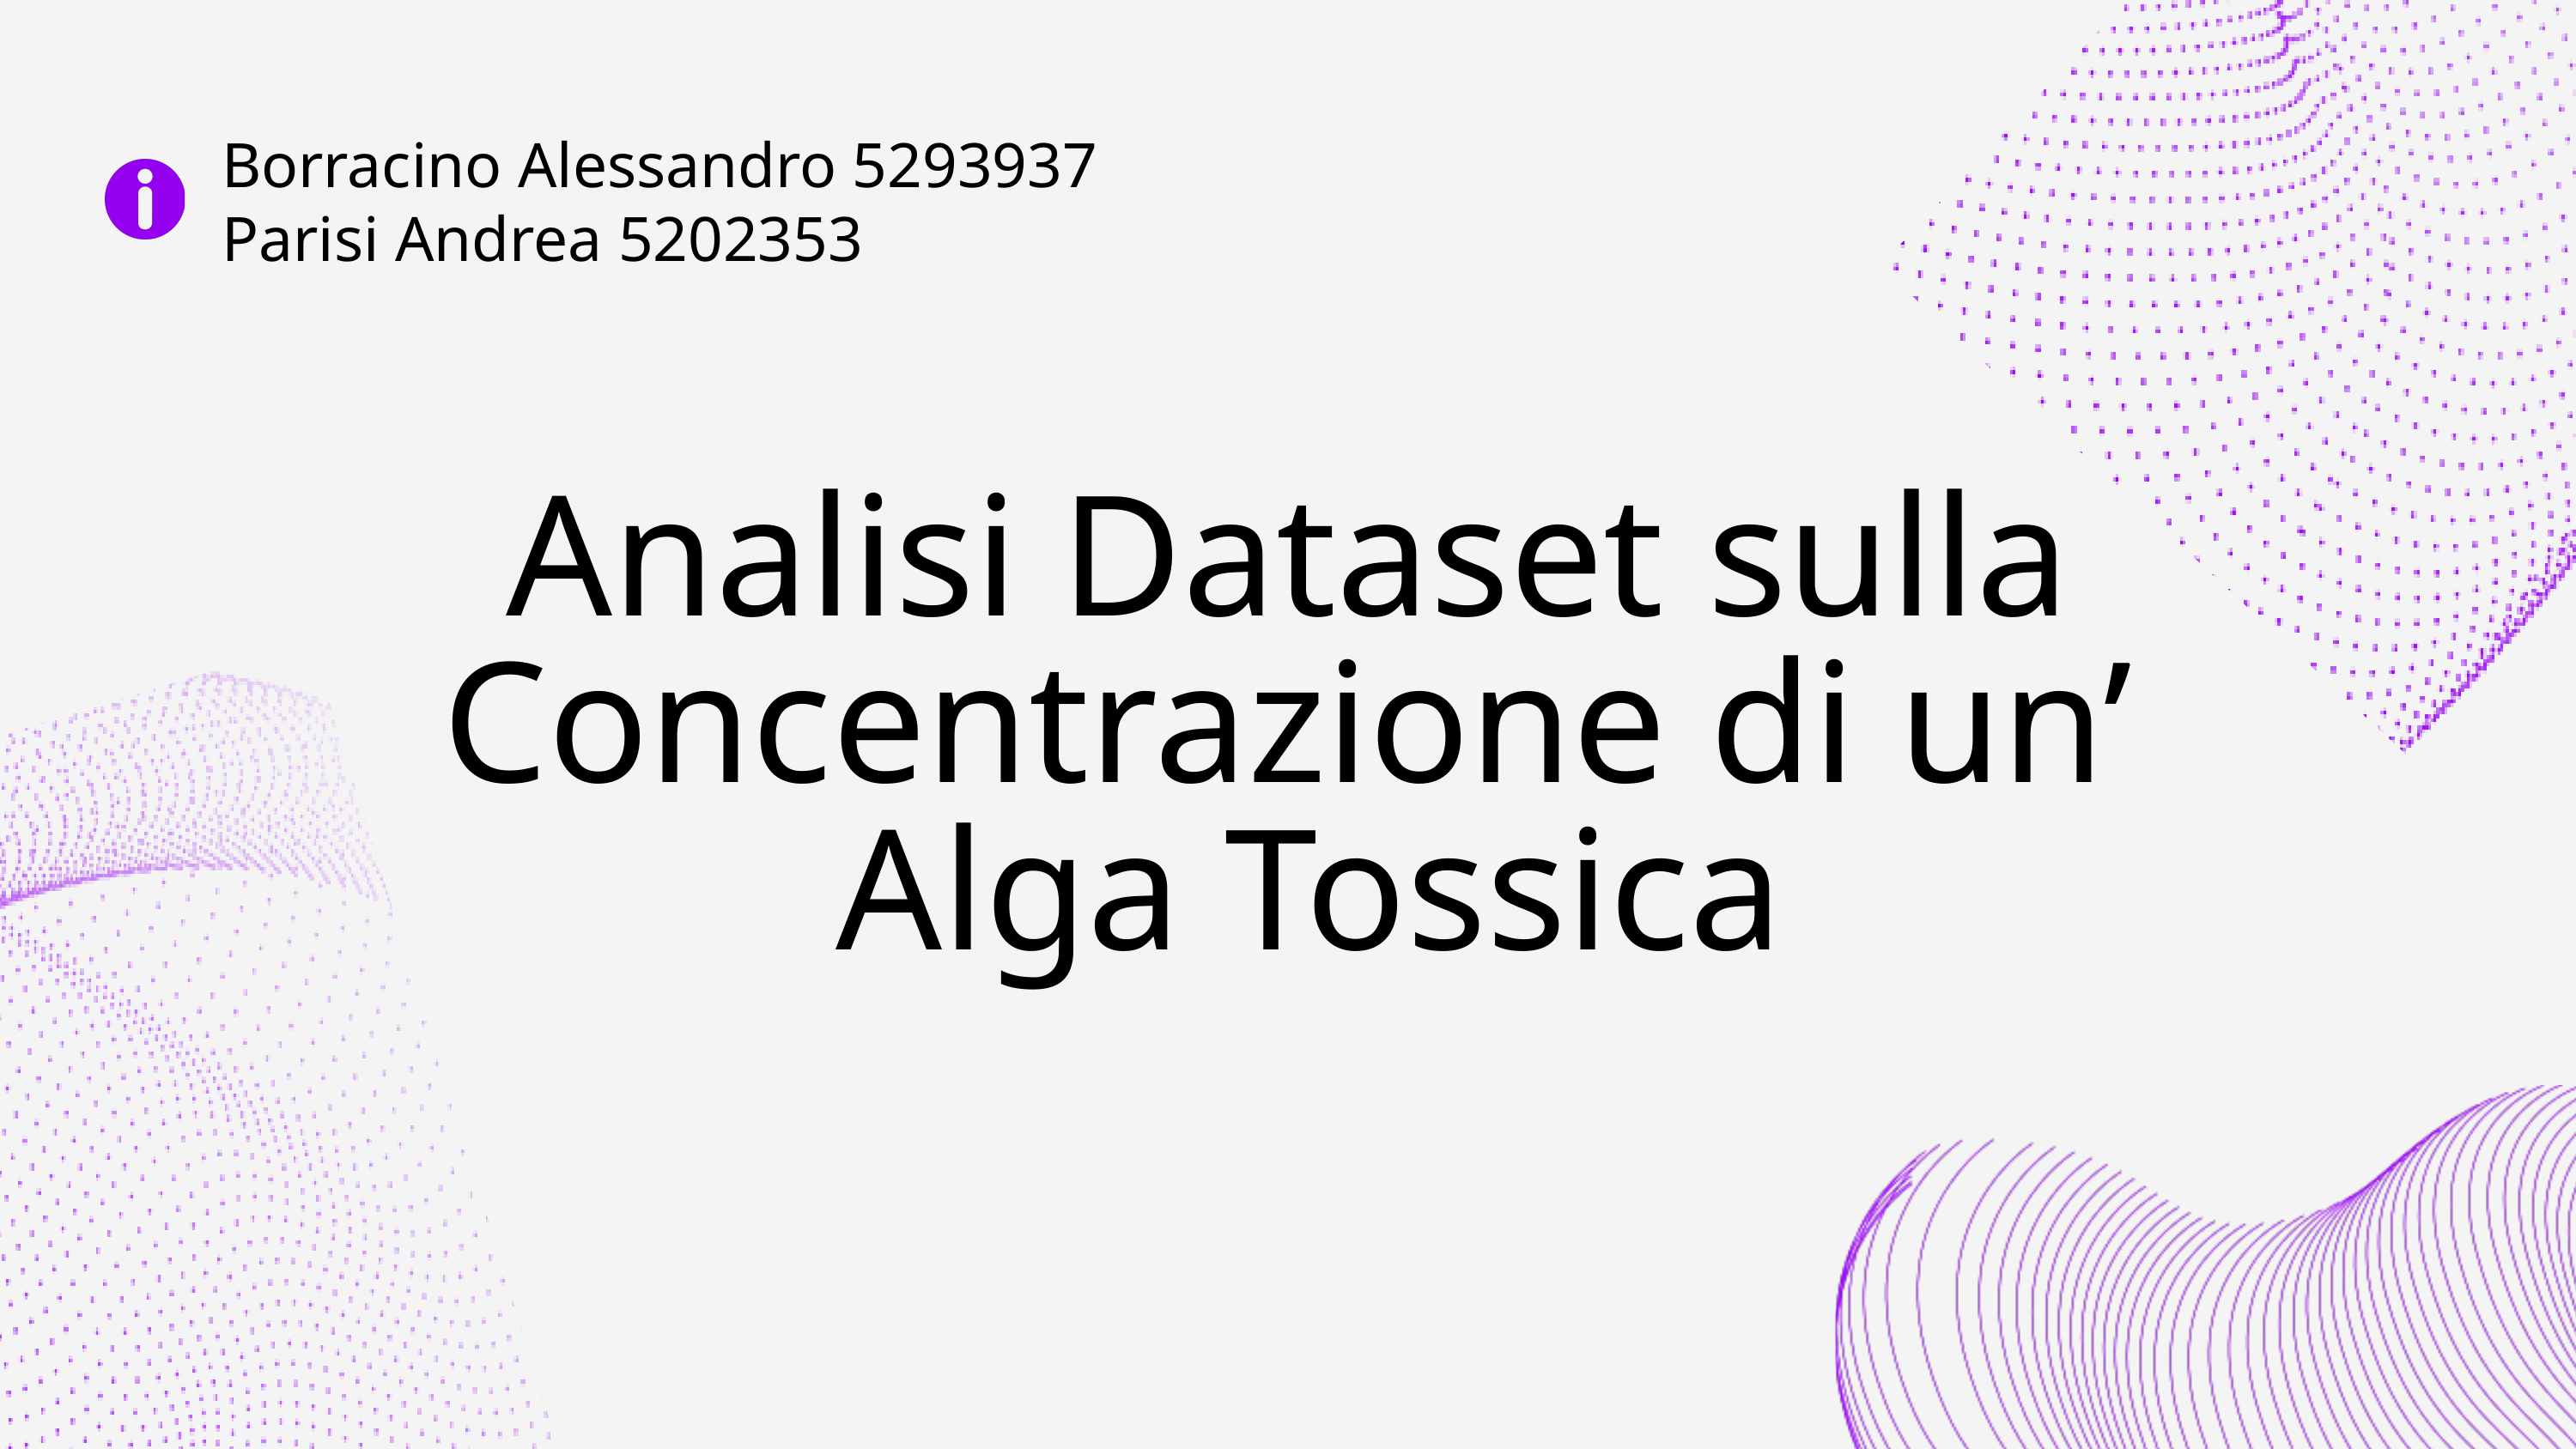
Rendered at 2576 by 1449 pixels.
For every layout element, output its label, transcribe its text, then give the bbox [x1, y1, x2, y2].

text_box [0, 640, 559, 1449]
text_box [105, 159, 185, 239]
text_box Borracino Alessandro 5293937 Parisi Andrea 5202353 [222, 126, 1143, 274]
text_box [1835, 1085, 2576, 1449]
text_box [1880, 0, 2576, 848]
text_box Analisi Dataset sulla Concentrazione di un’ Alga Tossica [428, 482, 2148, 984]
